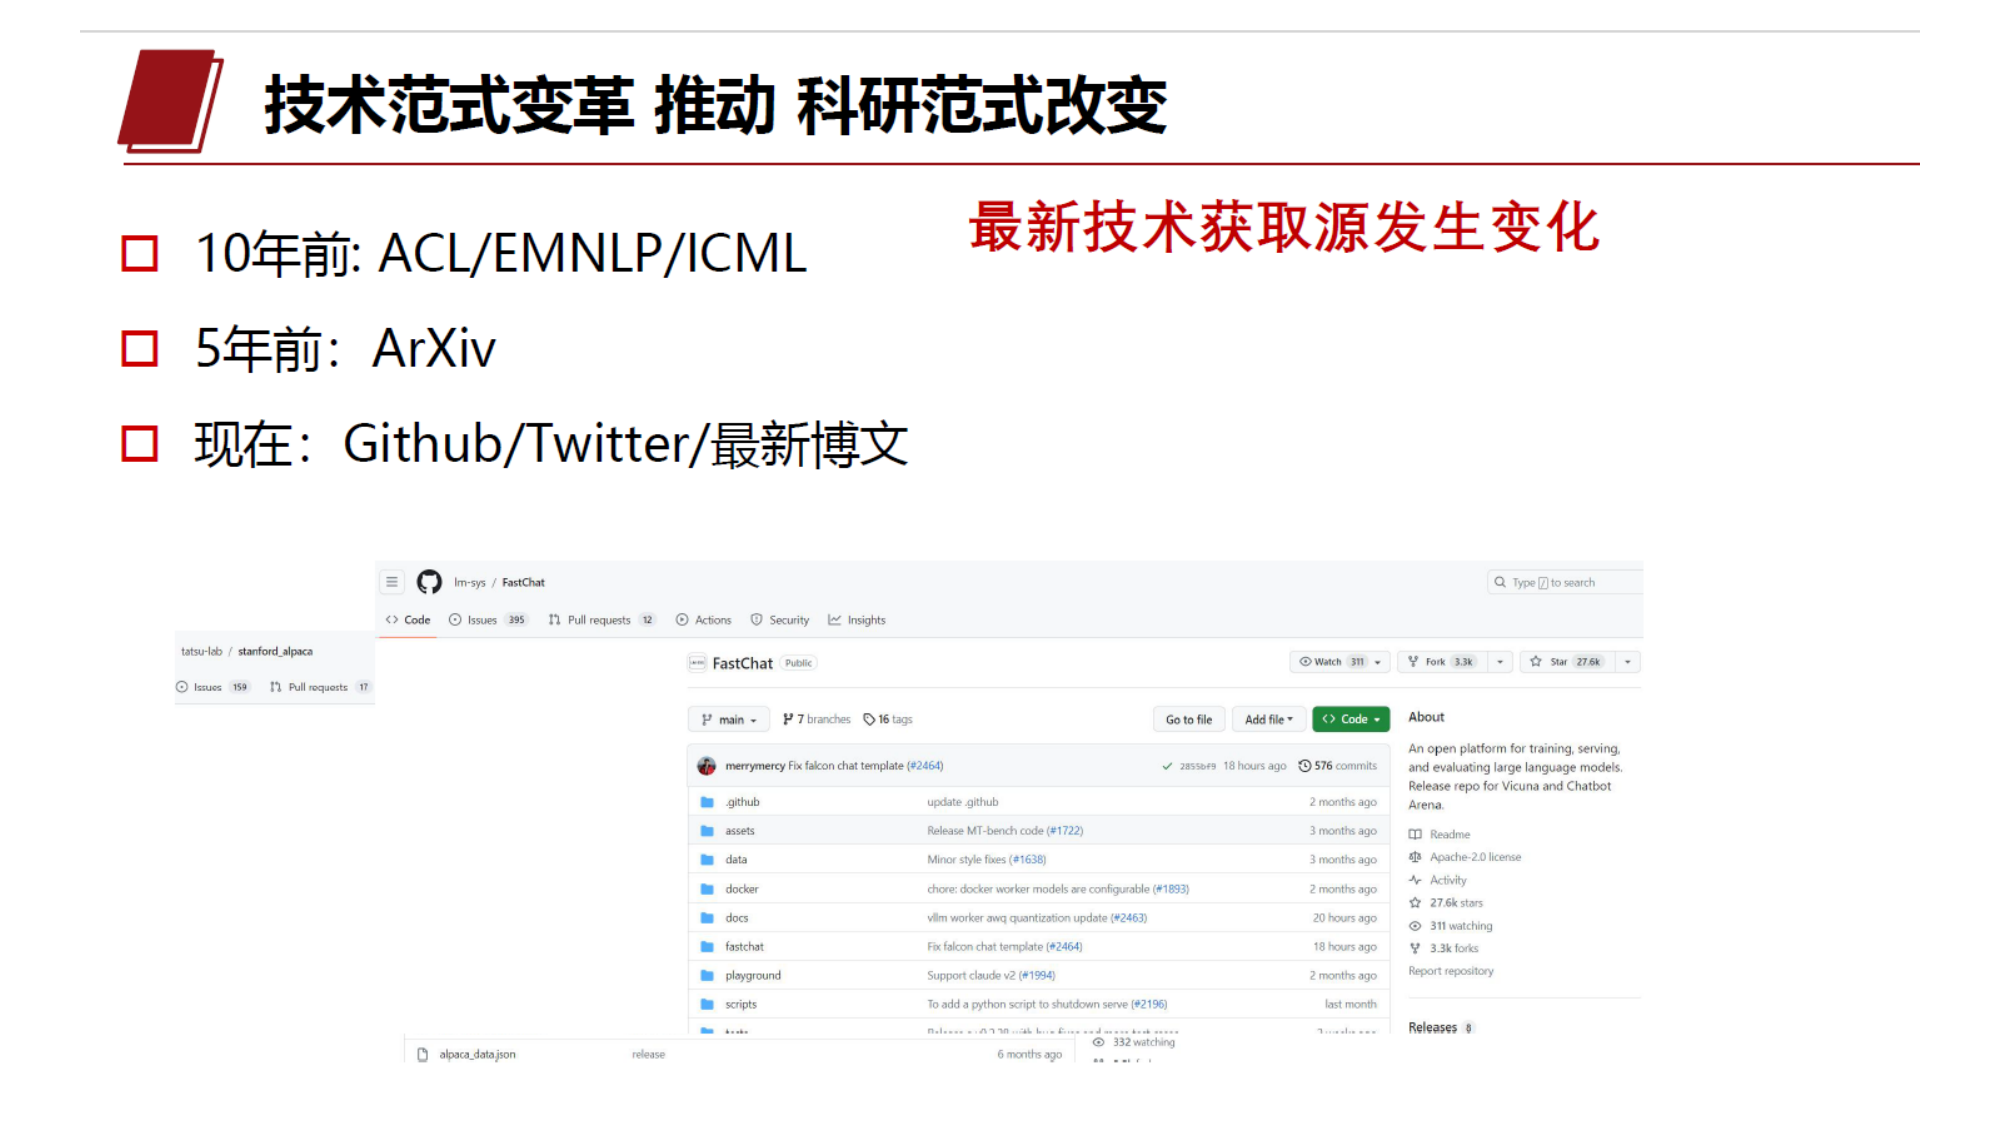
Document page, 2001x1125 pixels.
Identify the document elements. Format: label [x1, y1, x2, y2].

picture [80, 29, 1920, 1096]
